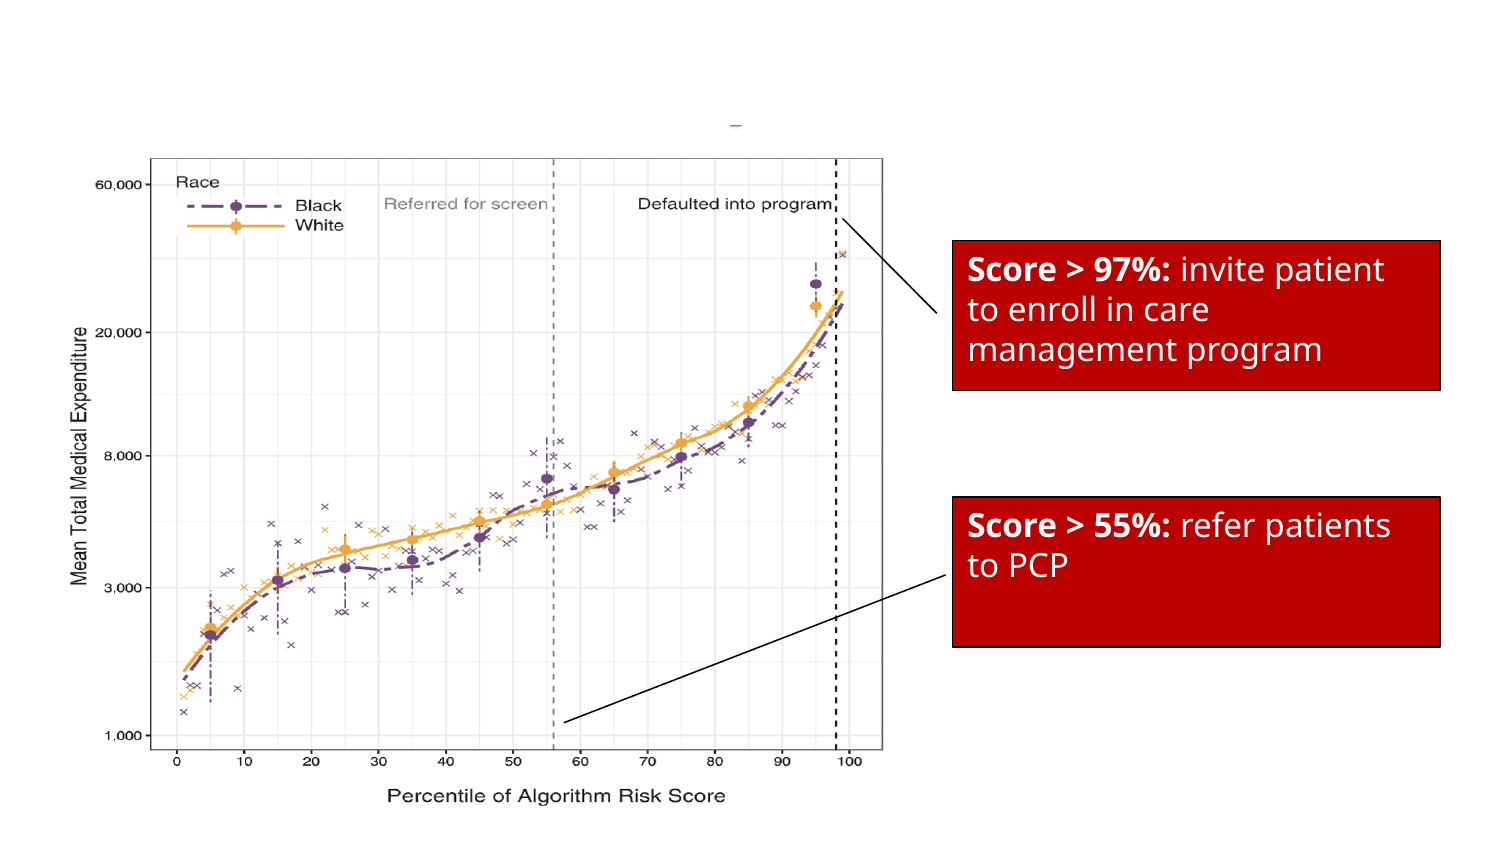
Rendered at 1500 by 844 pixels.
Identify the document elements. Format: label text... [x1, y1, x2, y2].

text_box Score > 55%: refer patients to PCP [952, 496, 1440, 647]
text_box Score > 97%: invite patient to enroll in care management program [952, 240, 1440, 391]
picture [37, 113, 901, 819]
